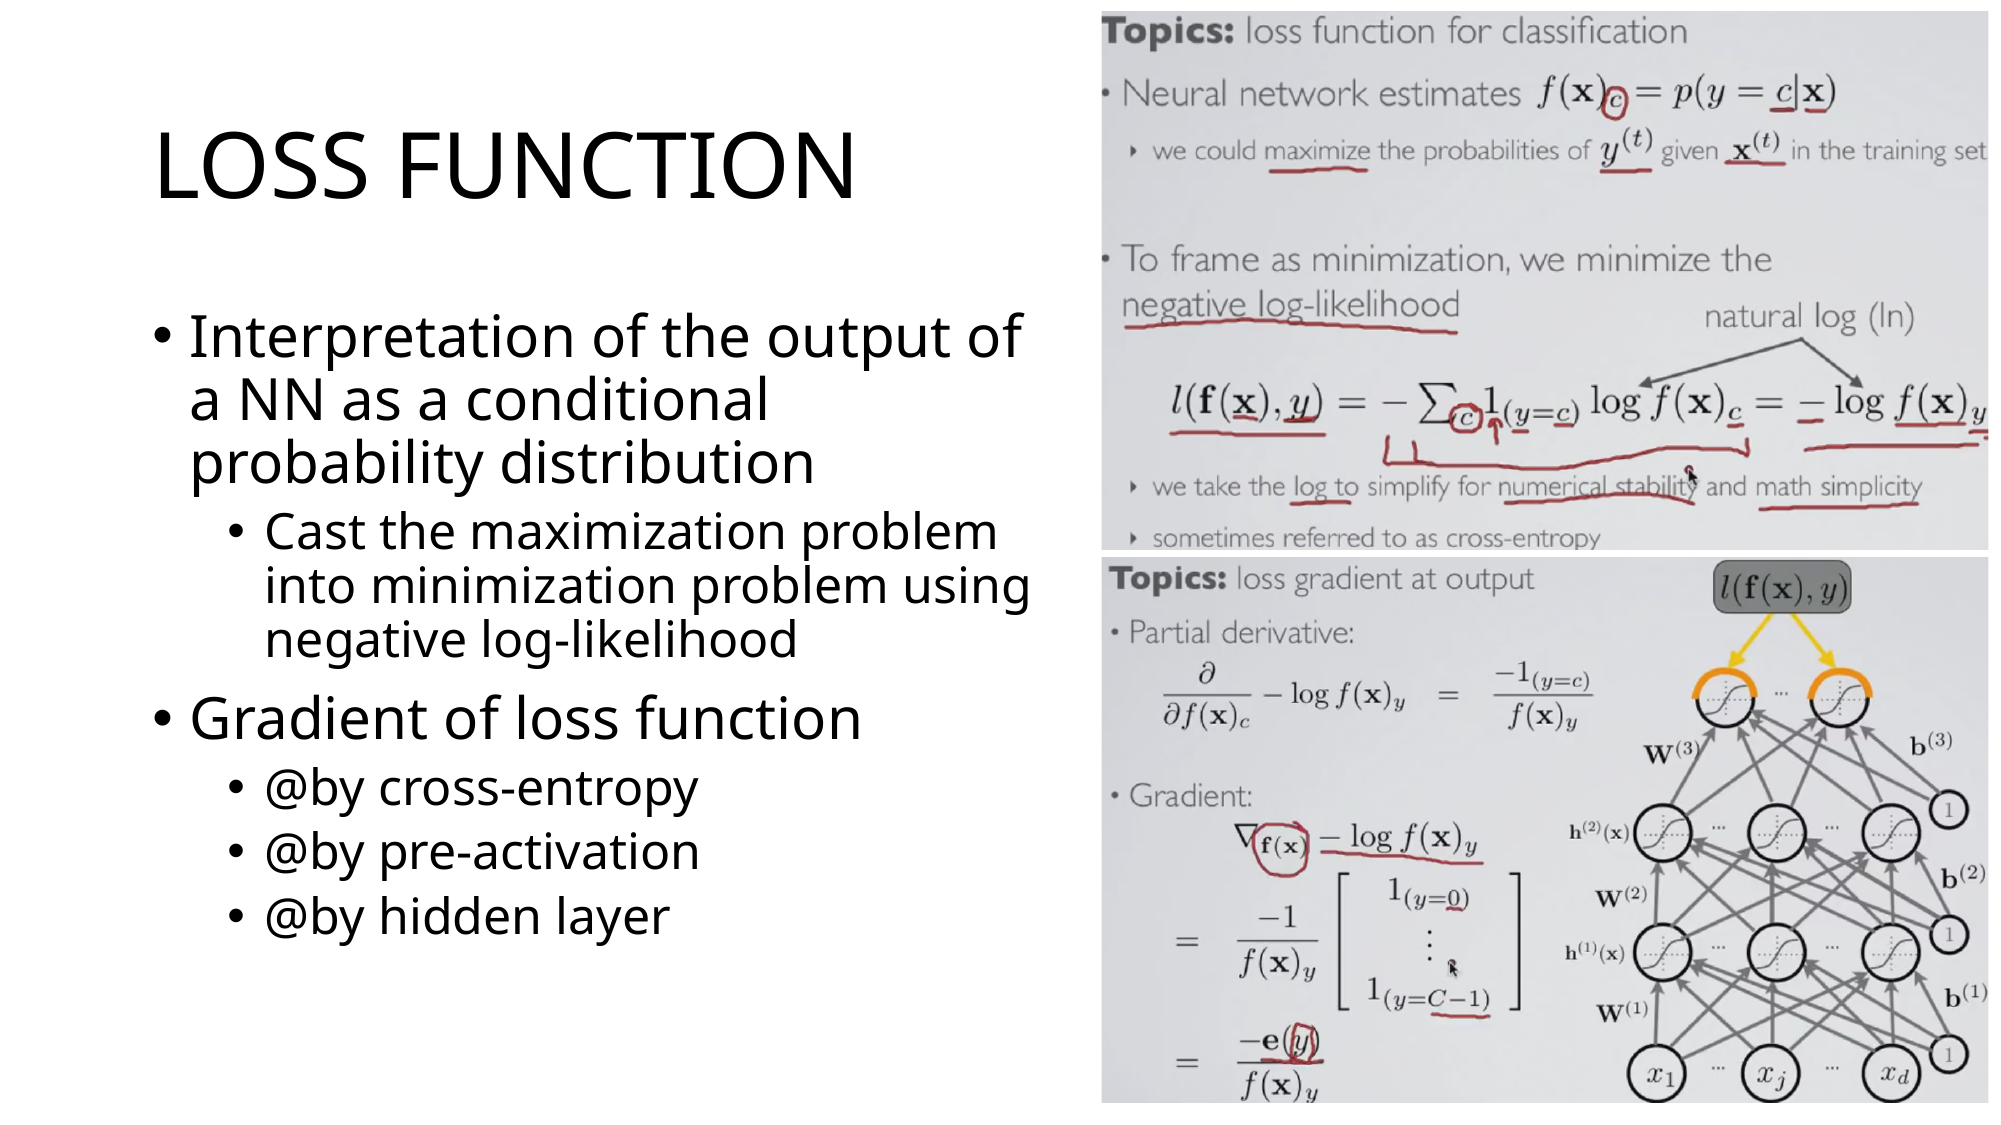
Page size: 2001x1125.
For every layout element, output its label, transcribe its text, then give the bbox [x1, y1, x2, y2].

list Interpretation of the output of a NN as a conditional probability distribution Cast the maximization problem into minimization problem using negative log-likelihood Gradient of loss function @by cross-entropy @by pre-activation @by hidden layer [137, 299, 1052, 1014]
title LOSS FUNCTION [137, 59, 1101, 278]
picture [1101, 557, 1989, 1103]
picture [1101, 11, 1989, 550]
